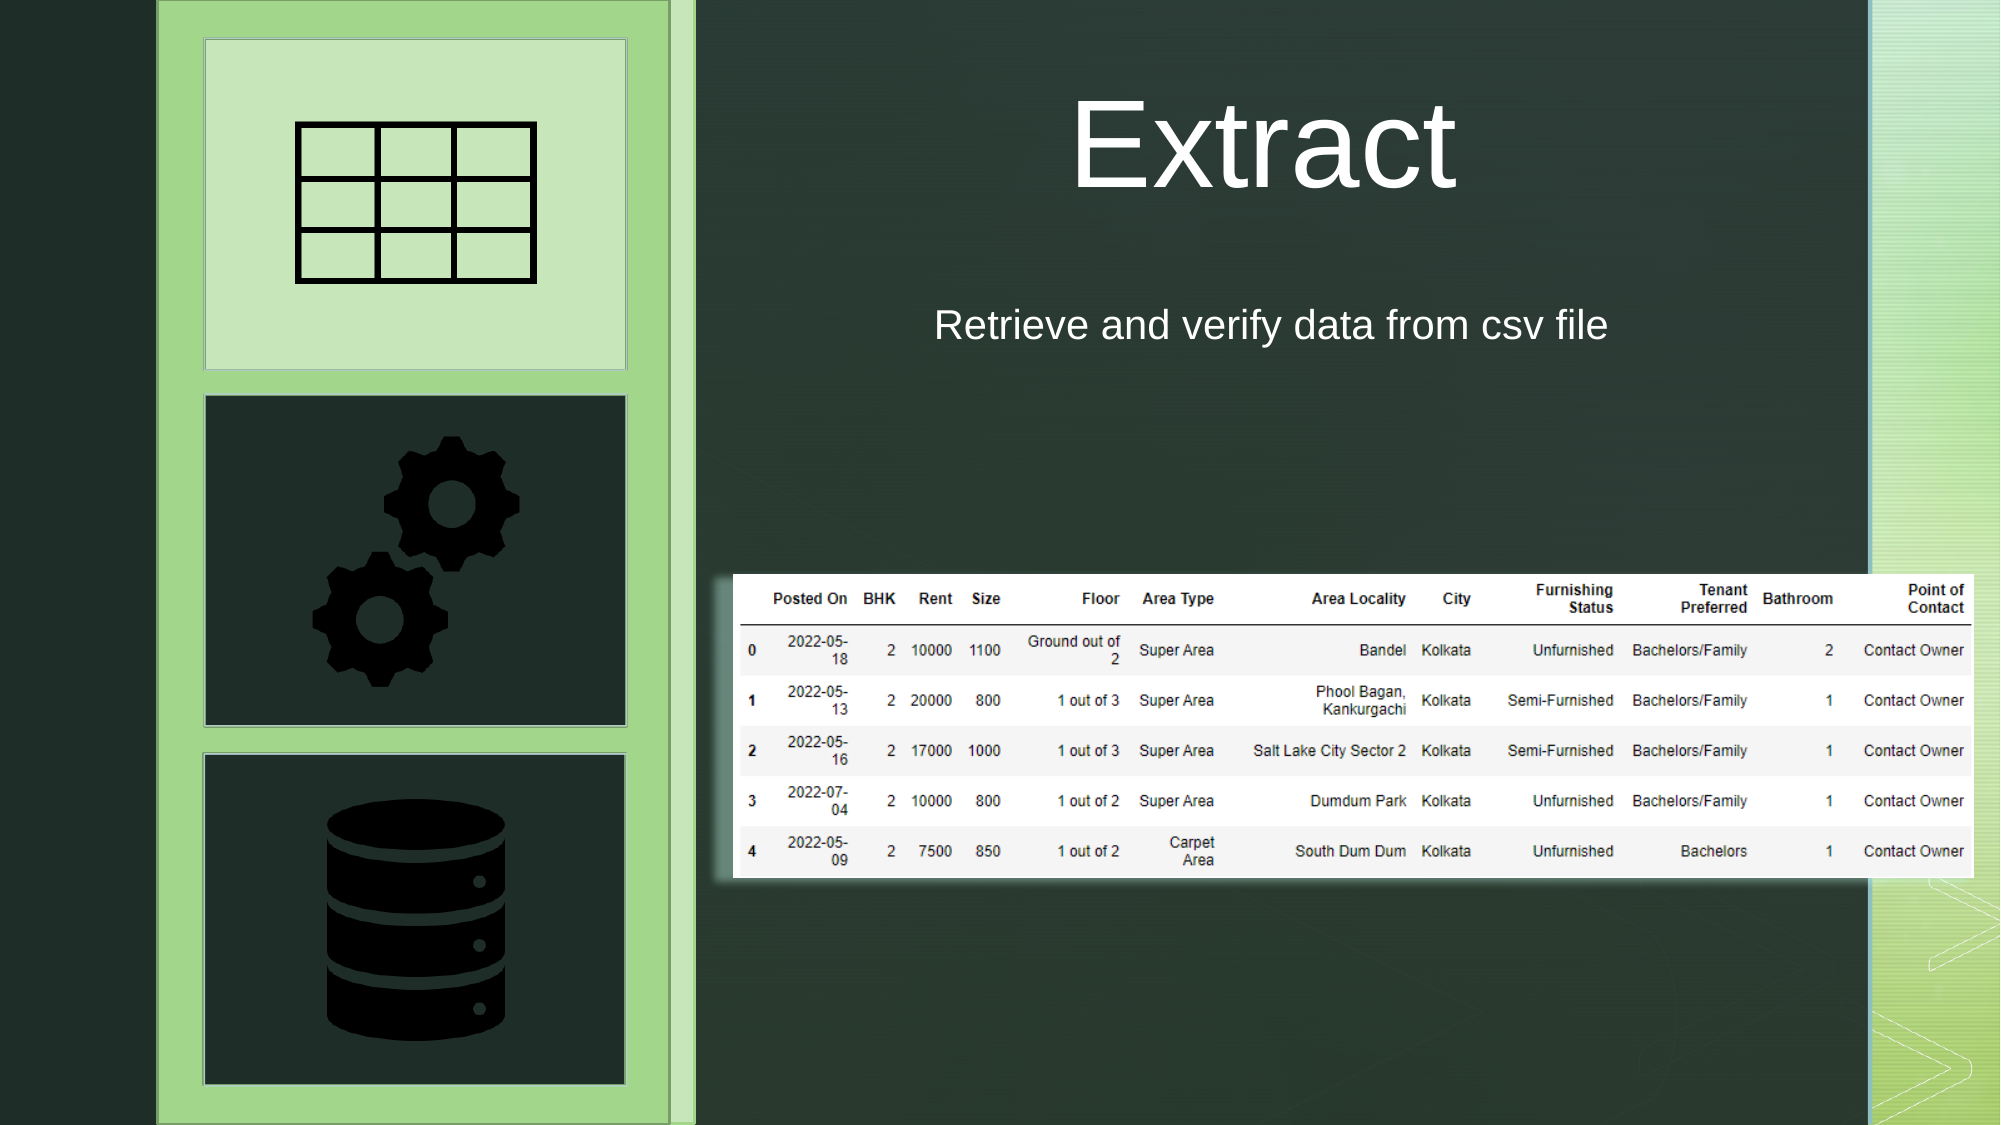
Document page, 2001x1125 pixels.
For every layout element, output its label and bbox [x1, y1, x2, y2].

picture [695, 0, 2001, 1125]
picture [263, 766, 568, 1072]
picture [0, 0, 157, 1125]
text_box [157, 0, 695, 1125]
picture [263, 409, 568, 715]
picture [263, 51, 568, 357]
